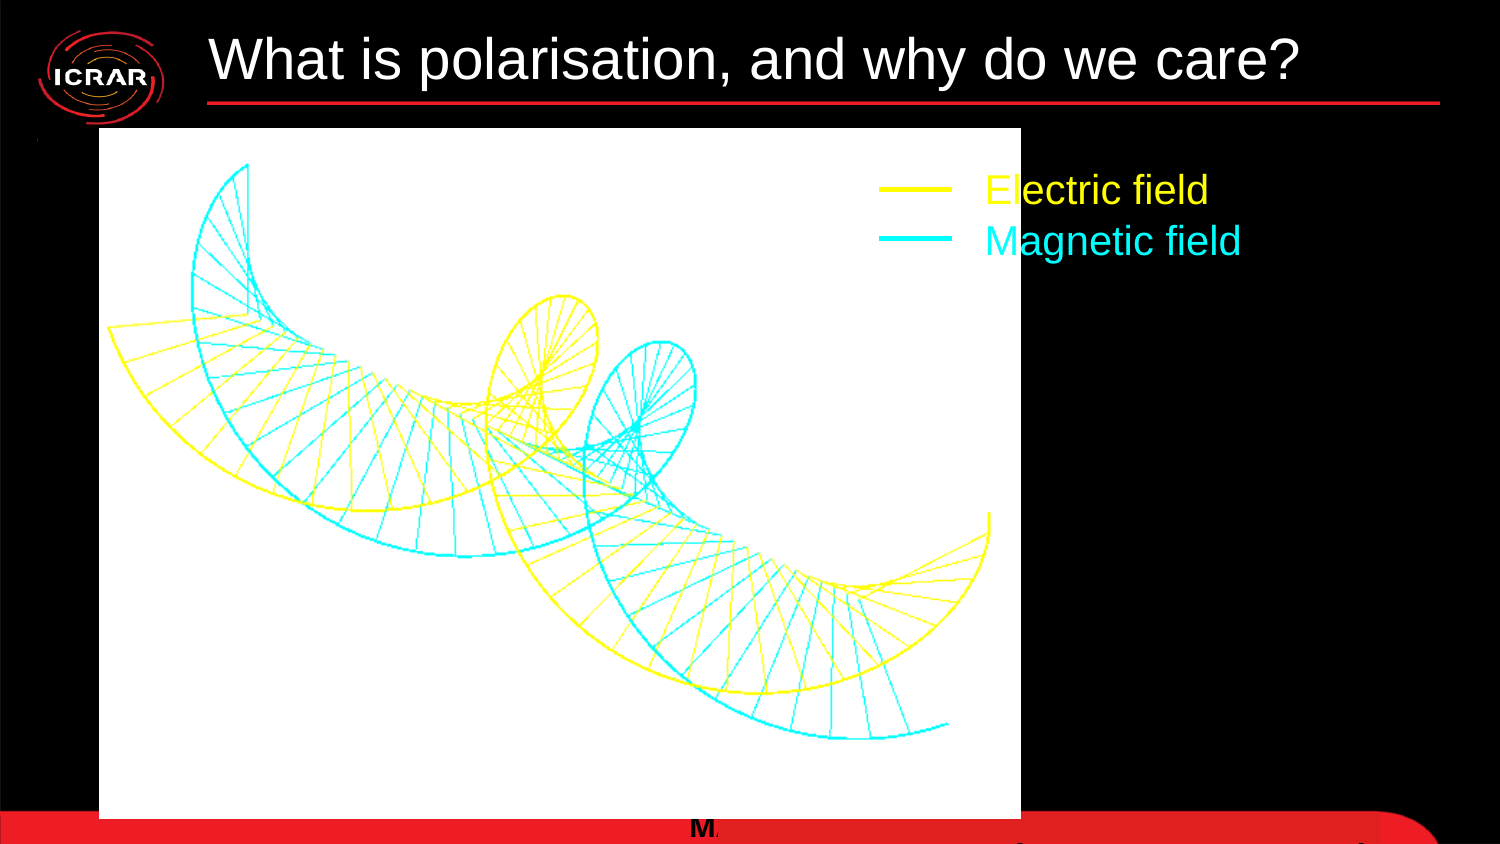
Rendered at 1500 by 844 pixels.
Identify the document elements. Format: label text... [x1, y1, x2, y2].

picture [0, 0, 1500, 844]
text_box Electric field Magnetic field [1024, 148, 1361, 279]
title What is polarisation, and why do we care? [193, 9, 1428, 104]
